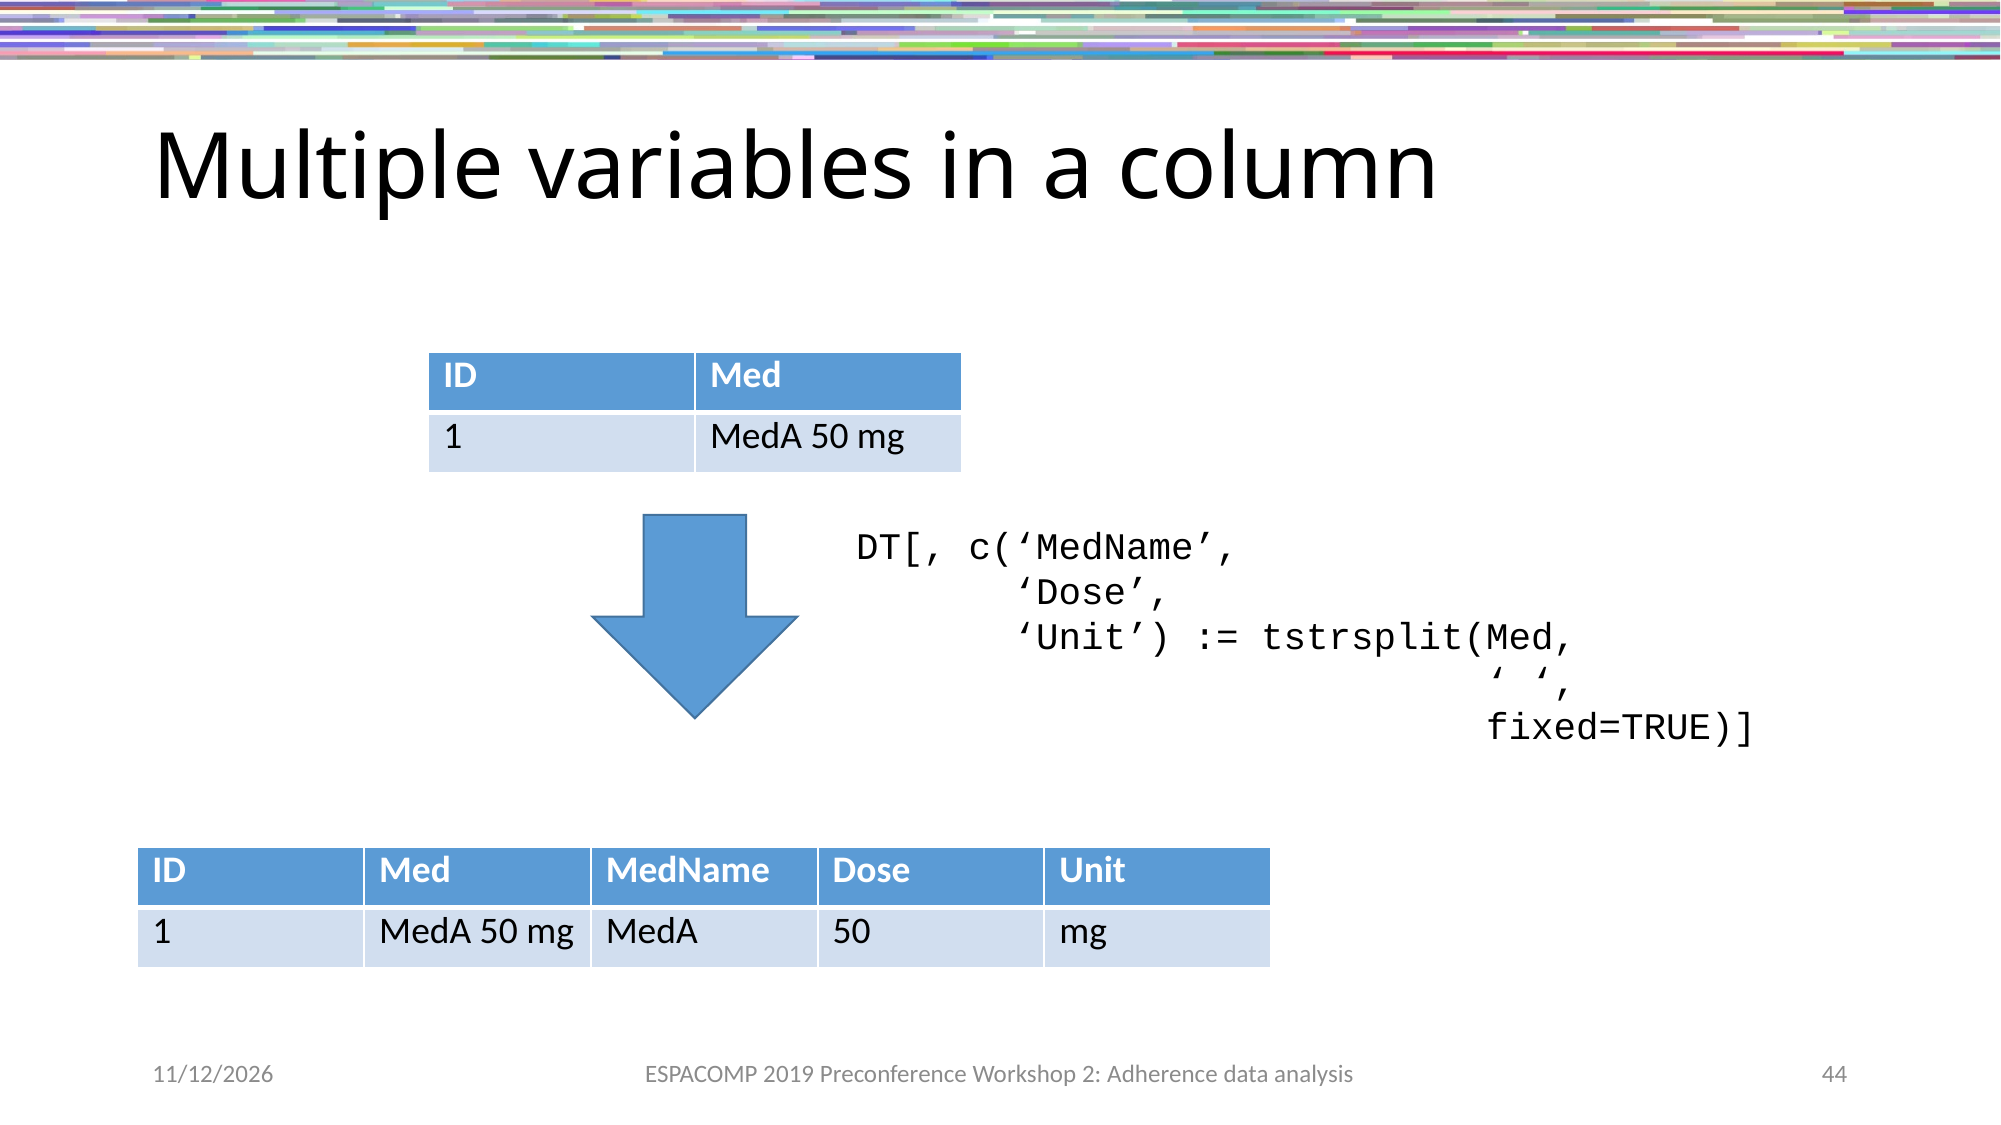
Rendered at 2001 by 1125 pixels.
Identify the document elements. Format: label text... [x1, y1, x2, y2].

table_cell 1 [429, 415, 694, 472]
picture [0, 0, 2001, 60]
table_cell 50 [819, 910, 1043, 967]
table_cell MedA 50 mg [696, 415, 961, 472]
table_header Med [696, 353, 961, 410]
table_cell MedA [592, 910, 817, 967]
title Multiple variables in a column [137, 59, 1863, 278]
slide_number 44 [1412, 1042, 1863, 1103]
text_box DT[, c(‘MedName’, ‘Dose’, ‘Unit’) := tstrsplit(Med, ‘ ‘, fixed=TRUE)] [841, 514, 1771, 755]
table_header Dose [819, 848, 1043, 905]
table_header Med [365, 848, 590, 905]
table_cell MedA 50 mg [365, 910, 590, 967]
table_cell mg [1045, 910, 1270, 967]
table_header Unit [1045, 848, 1270, 905]
text_box [589, 513, 800, 720]
footer ESPACOMP 2019 Preconference Workshop 2: Adherence data analysis [587, 1042, 1412, 1103]
table_cell 1 [138, 910, 363, 967]
table_header ID [429, 353, 694, 410]
table_header ID [138, 848, 363, 905]
table_header MedName [592, 848, 817, 905]
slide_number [137, 1042, 587, 1103]
